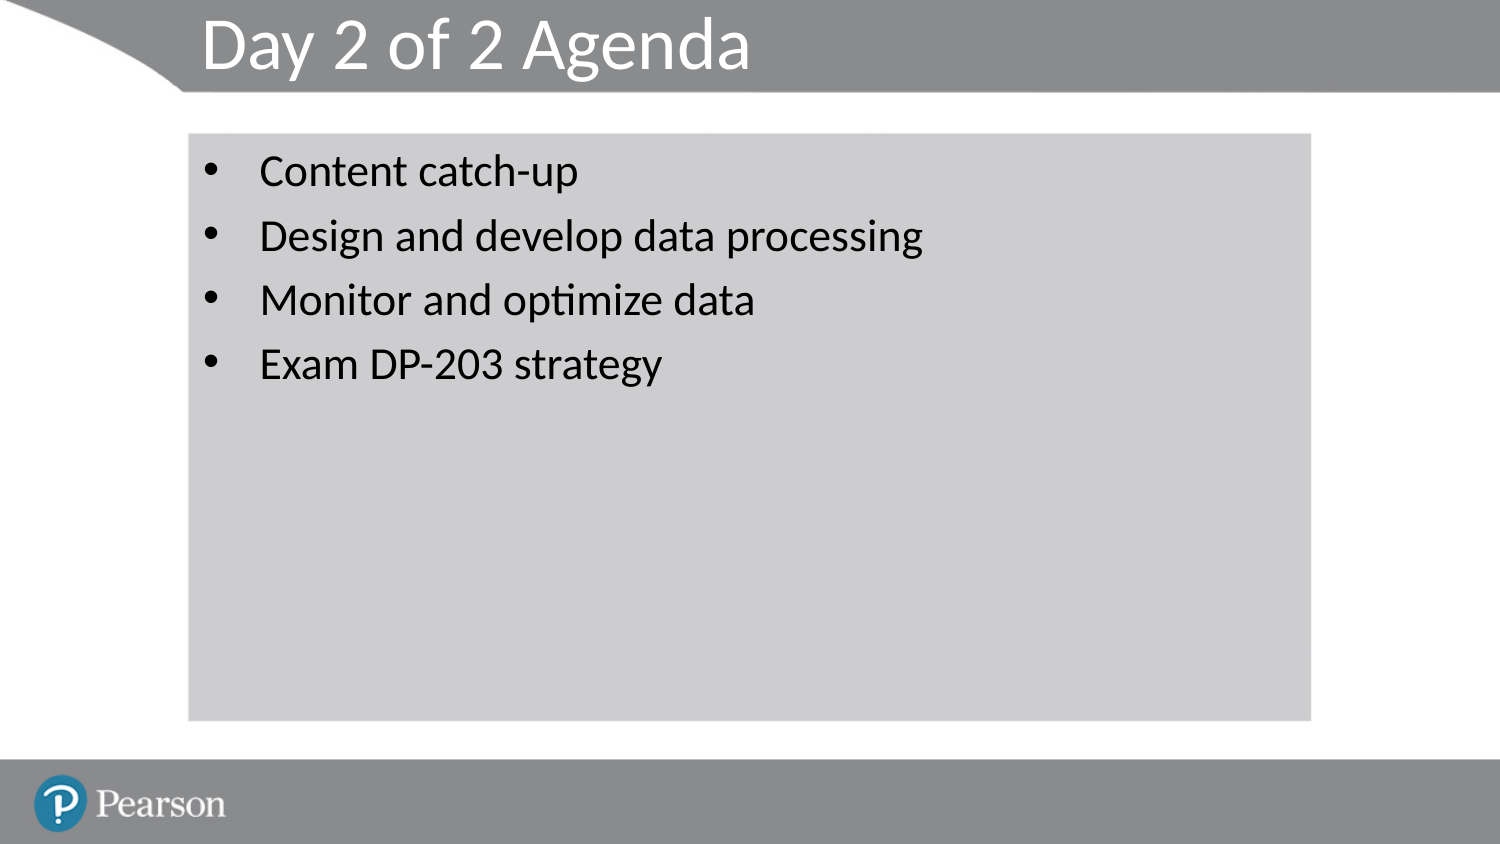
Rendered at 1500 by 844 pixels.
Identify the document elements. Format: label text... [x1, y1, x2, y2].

picture [0, 0, 1500, 844]
list Content catch-up Design and develop data processing Monitor and optimize data Exam DP-203 strategy [188, 133, 1311, 716]
title Day 2 of 2 Agenda [186, 0, 1425, 79]
